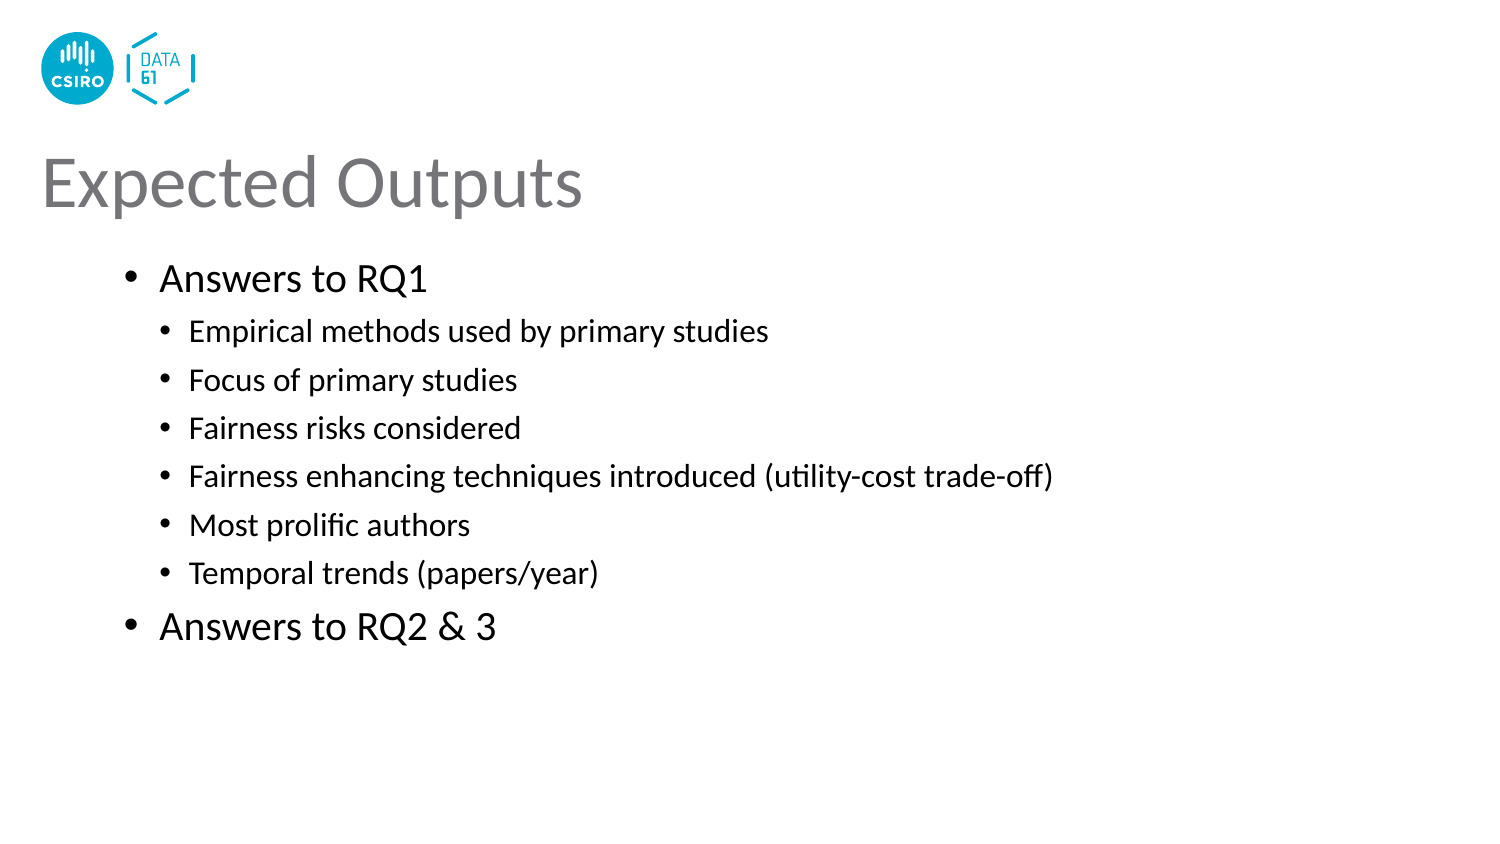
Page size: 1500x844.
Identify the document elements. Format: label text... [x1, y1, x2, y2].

list Answers to RQ1 Empirical methods used by primary studies Focus of primary studies Fairness risks considered Fairness enhancing techniques introduced (utility-cost trade-off) Most prolific authors Temporal trends (papers/year) Answers to RQ2 & 3 [123, 256, 1105, 760]
title Expected Outputs [41, 132, 1459, 237]
